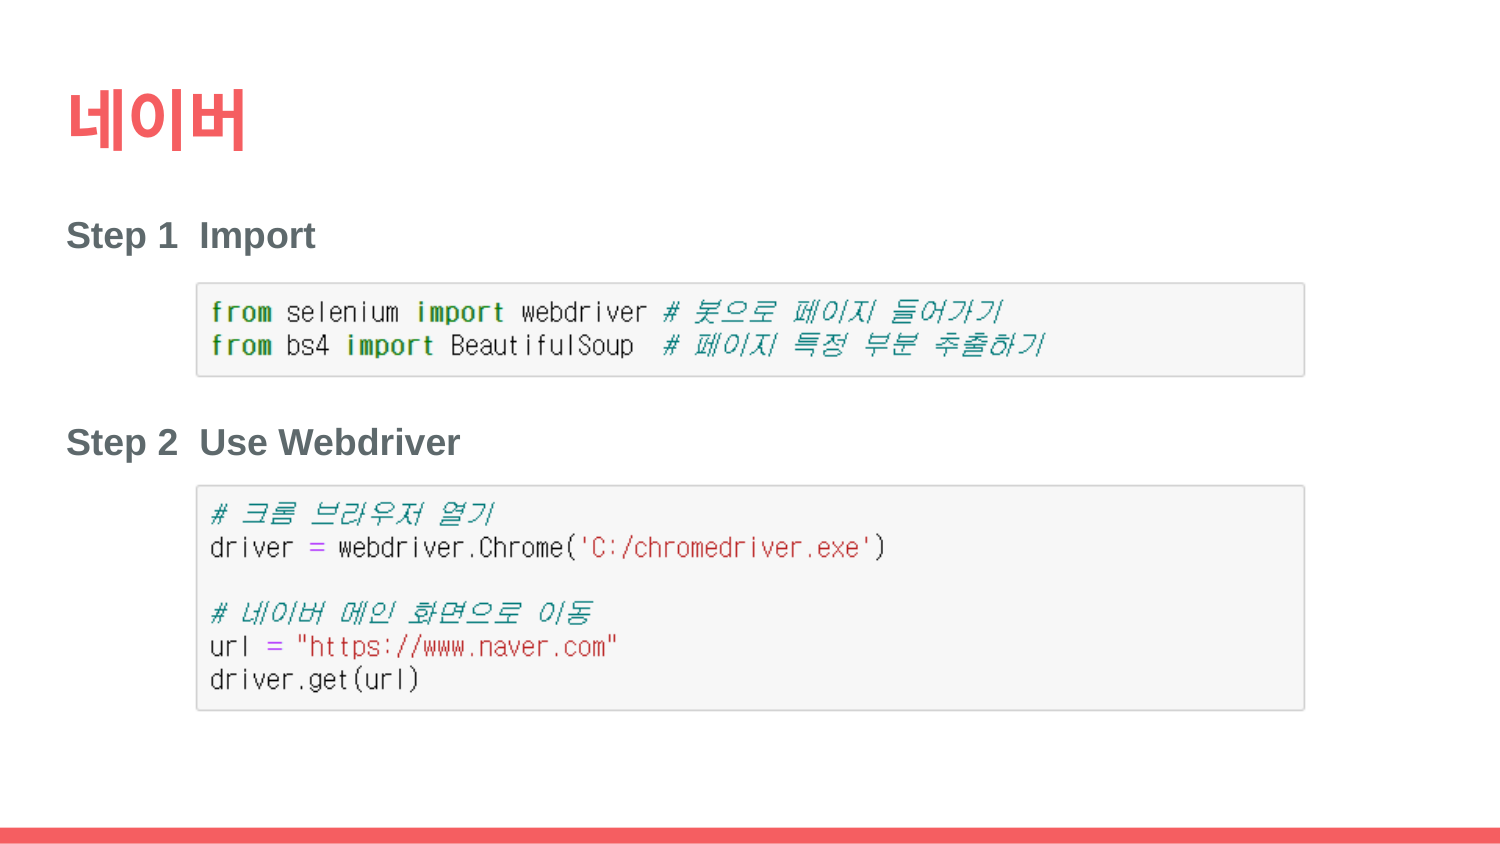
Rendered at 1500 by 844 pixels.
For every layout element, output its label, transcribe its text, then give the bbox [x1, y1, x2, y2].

list Step 1 Import Step 2 Use Webdriver [51, 189, 1449, 750]
title 네이버 [51, 64, 1449, 167]
picture [193, 281, 1307, 379]
picture [193, 482, 1307, 713]
